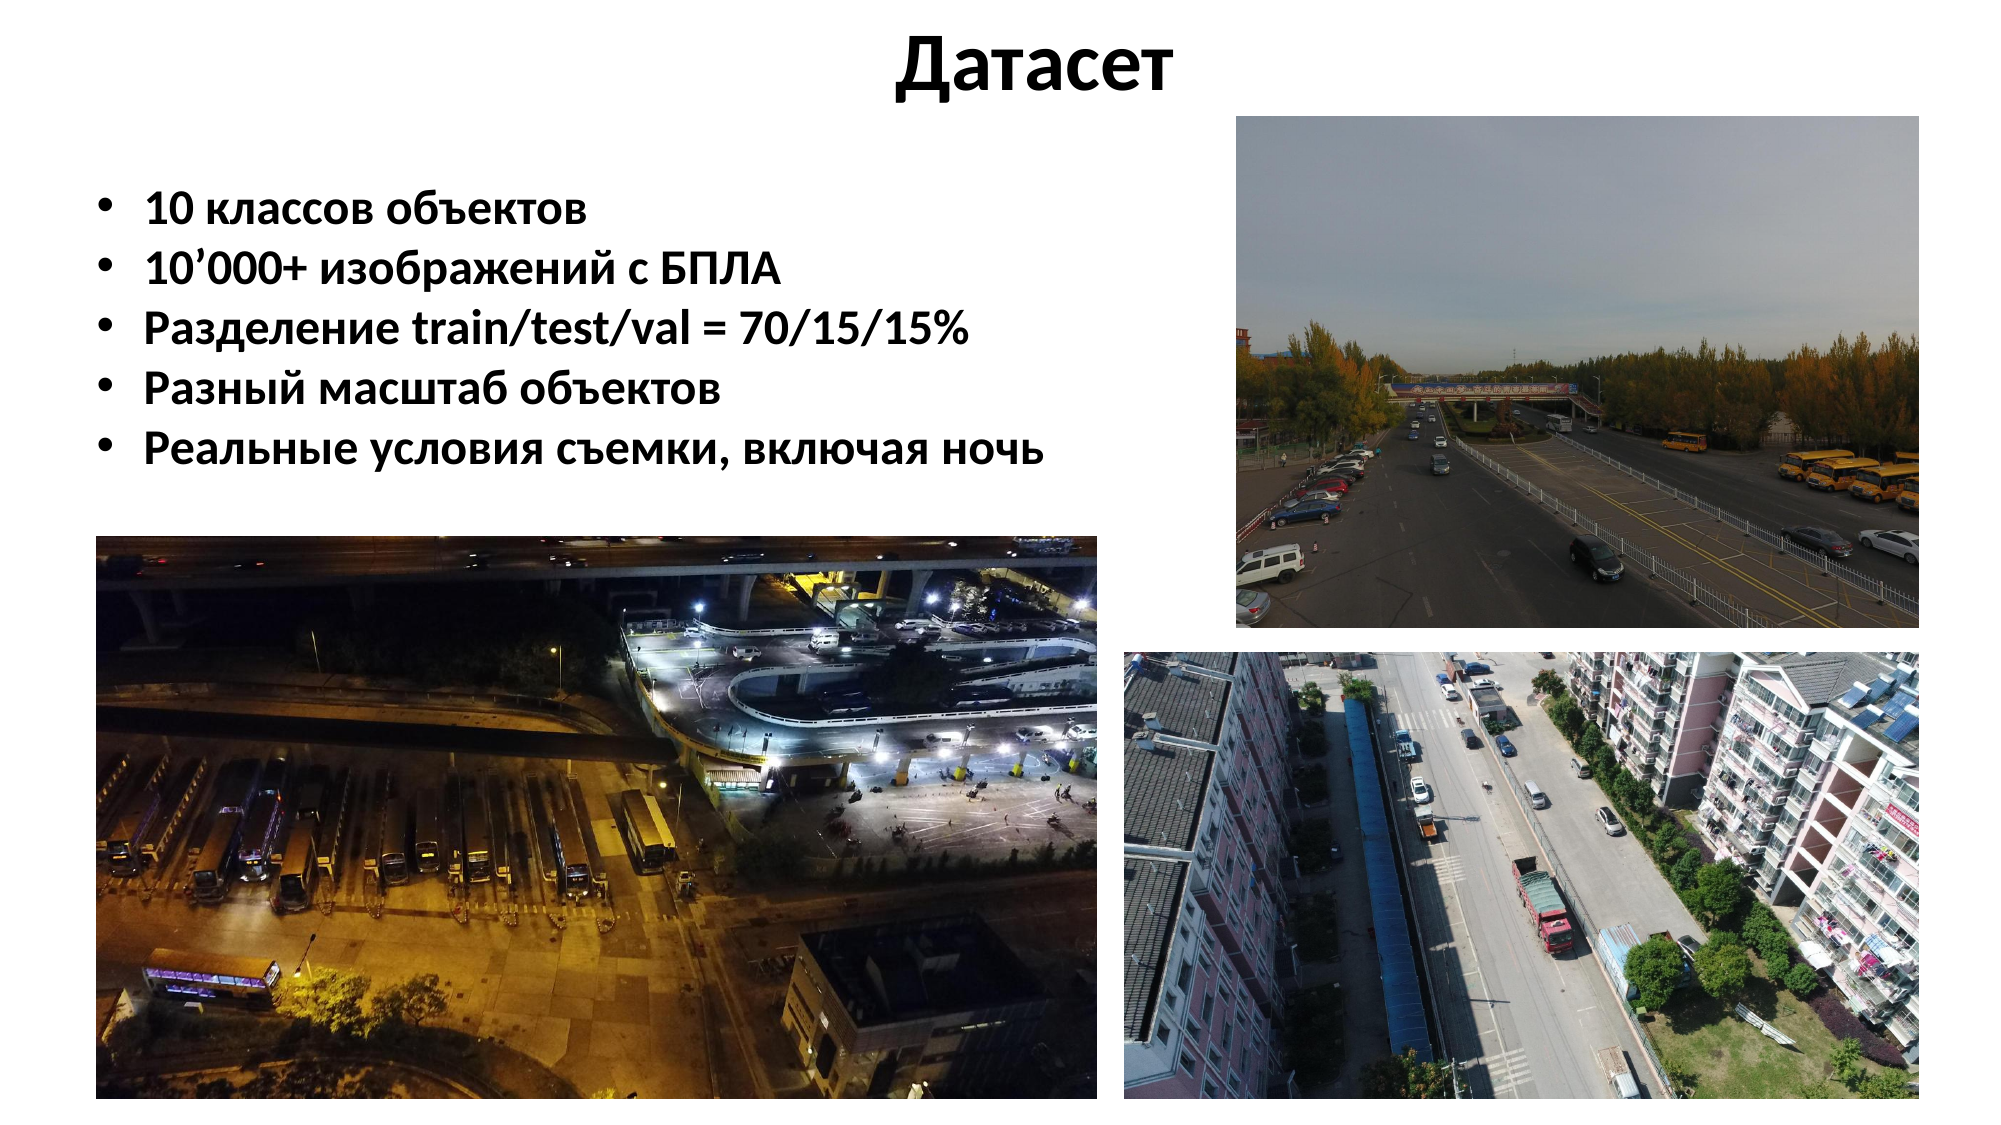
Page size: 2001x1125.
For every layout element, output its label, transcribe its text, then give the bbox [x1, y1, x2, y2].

picture [96, 536, 1097, 1099]
picture [1236, 116, 1919, 628]
text_box Датасет [669, 0, 1401, 115]
picture [1124, 652, 1919, 1099]
text_box 10 классов объектов 10’000+ изображений с БПЛА Разделение train/test/val = 70/15/15% Разный масштаб объектов Реальные условия съемки, включая ночь [81, 167, 1097, 482]
